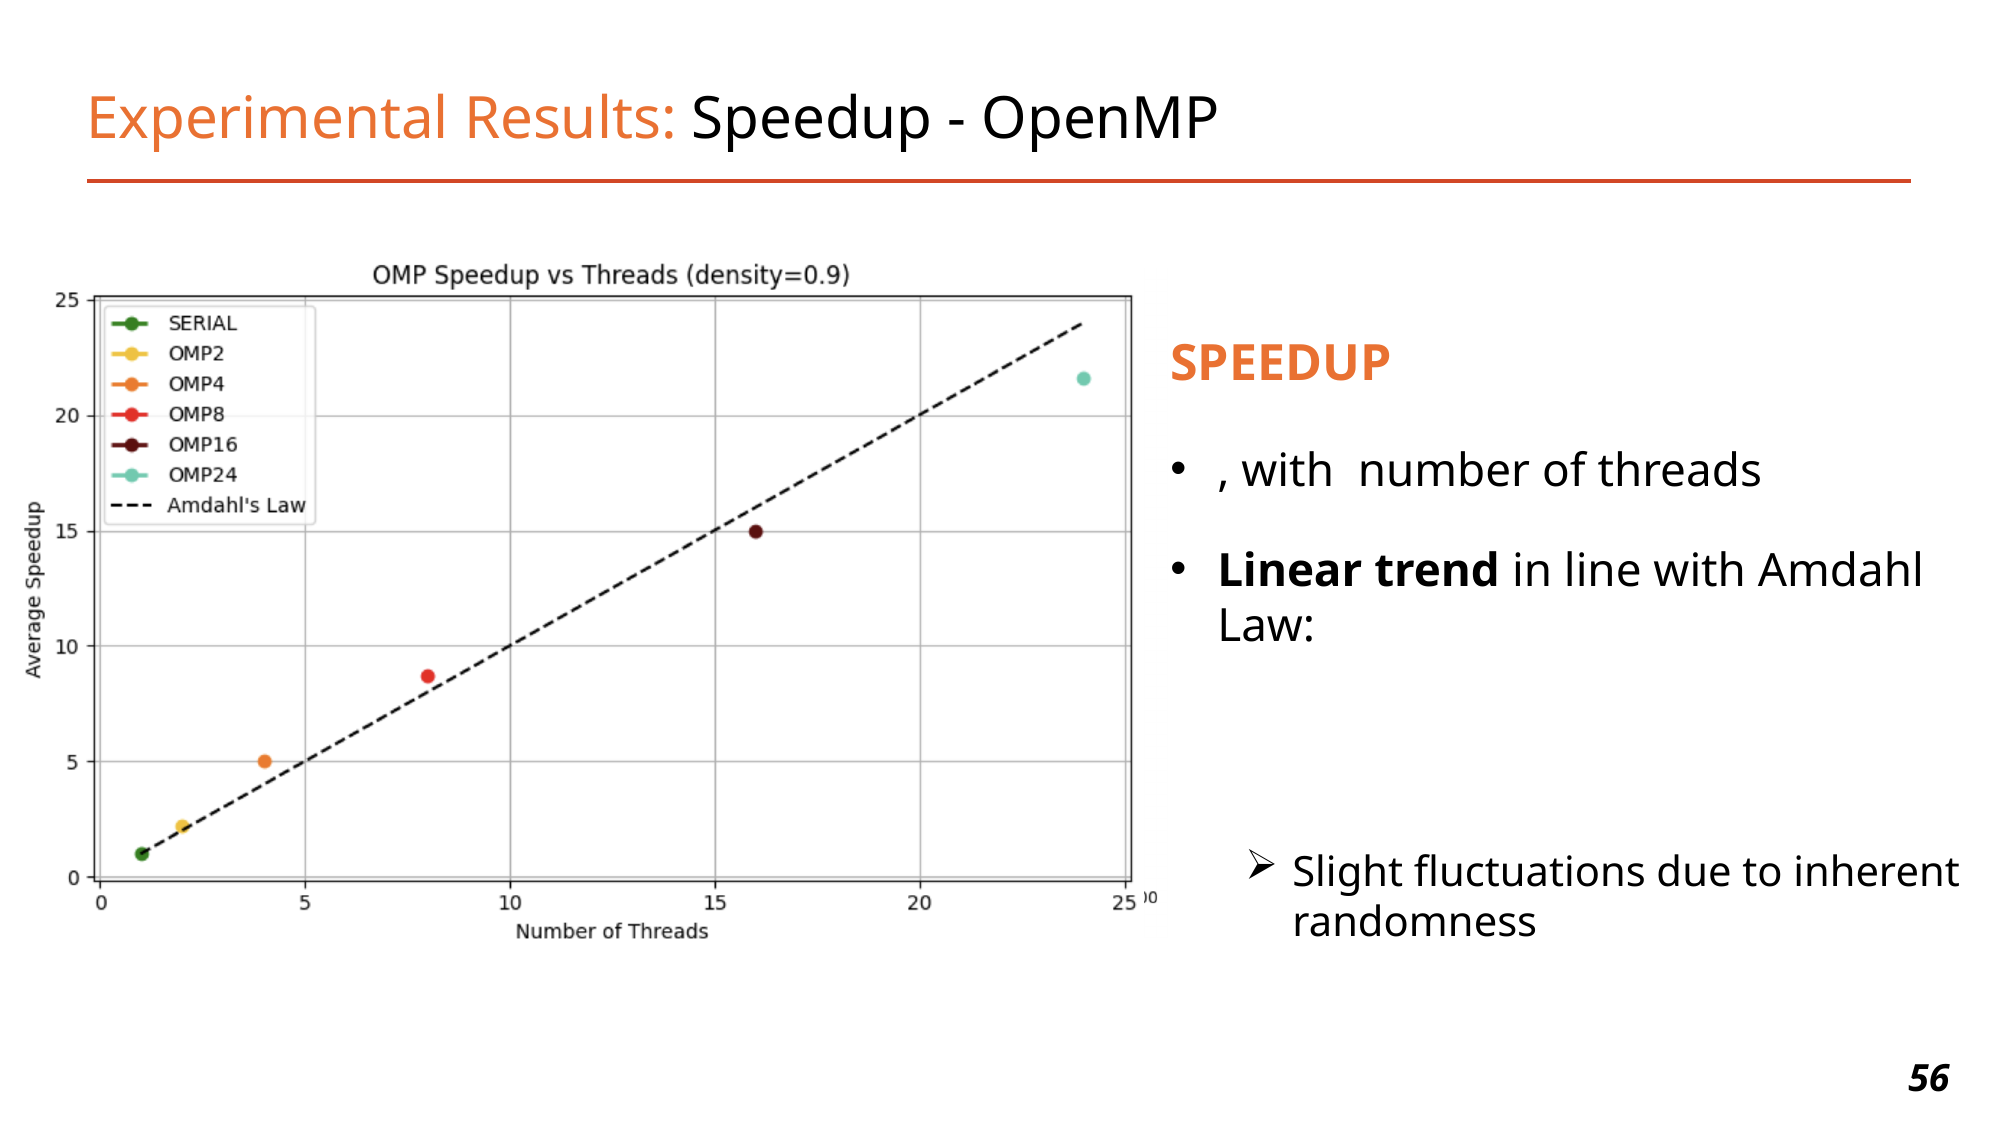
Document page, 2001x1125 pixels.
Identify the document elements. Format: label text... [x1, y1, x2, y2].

text_box 56 [1893, 1046, 2000, 1107]
title Experimental Results: Speedup - OpenMP [71, 67, 1897, 173]
picture [14, 255, 1168, 952]
